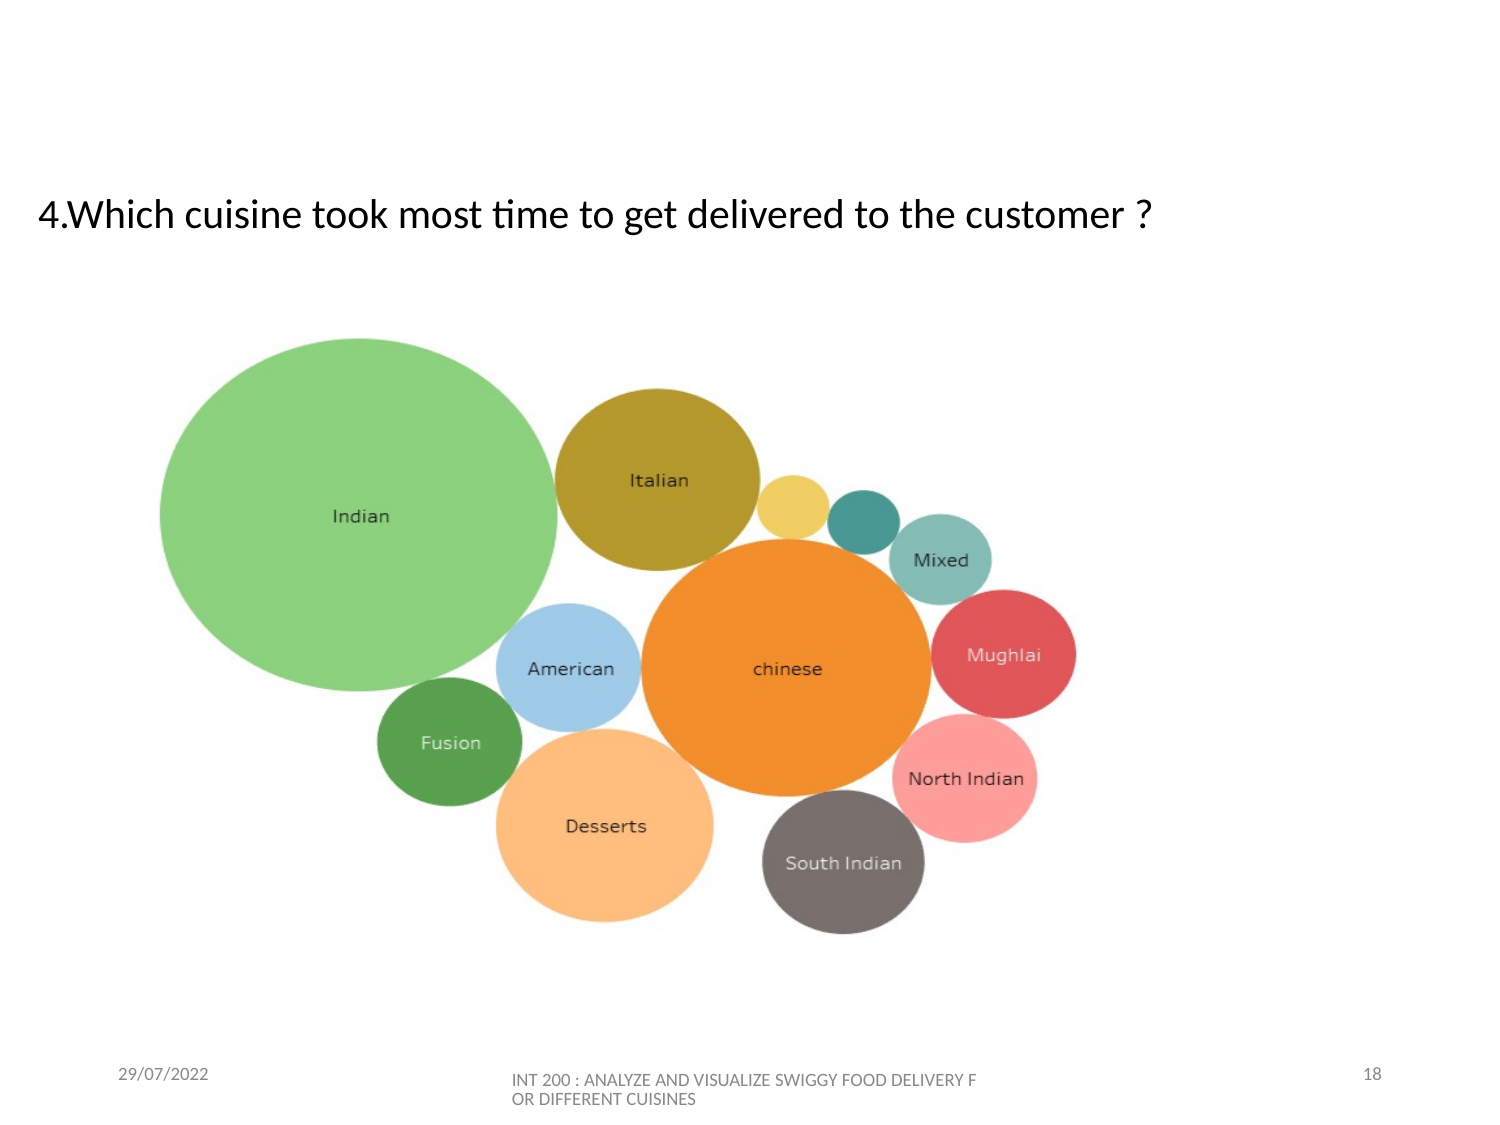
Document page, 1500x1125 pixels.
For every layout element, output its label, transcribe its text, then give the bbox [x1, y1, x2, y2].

footer INT 200 : ANALYZE AND VISUALIZE SWIGGY FOOD DELIVERY FOR DIFFERENT CUISINES [496, 1055, 1004, 1103]
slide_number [103, 1042, 441, 1103]
slide_number 18 [1059, 1042, 1397, 1103]
picture [147, 318, 1204, 940]
title 4.Which cuisine took most time to get delivered to the customer ?​ [23, 138, 1357, 292]
